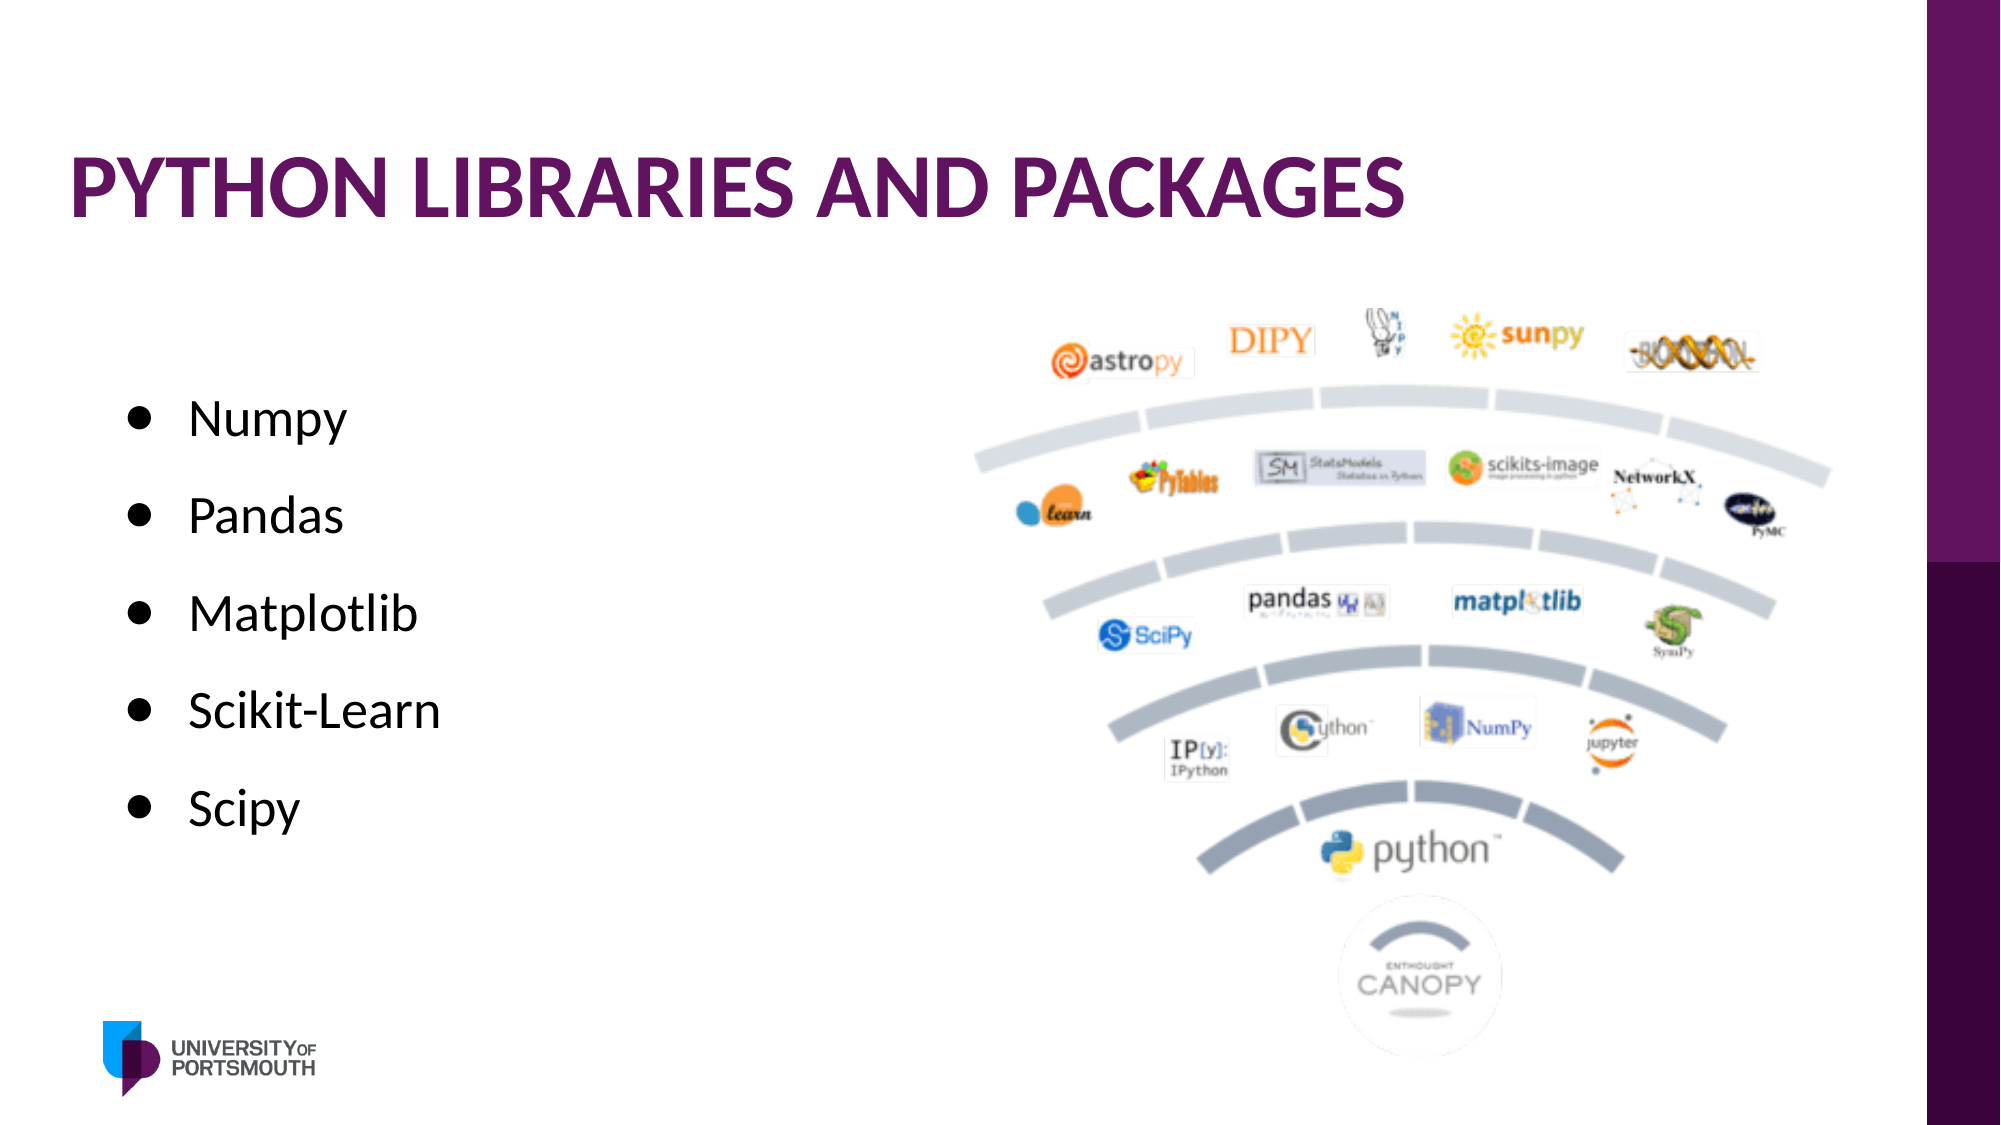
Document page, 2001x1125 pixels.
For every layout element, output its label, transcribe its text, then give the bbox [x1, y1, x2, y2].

picture [974, 308, 1833, 1058]
title PYTHON LIBRARIES AND PACKAGES [54, 56, 1883, 244]
list Numpy Pandas Matplotlib Scikit-Learn Scipy [98, 265, 859, 922]
picture [103, 1021, 316, 1097]
